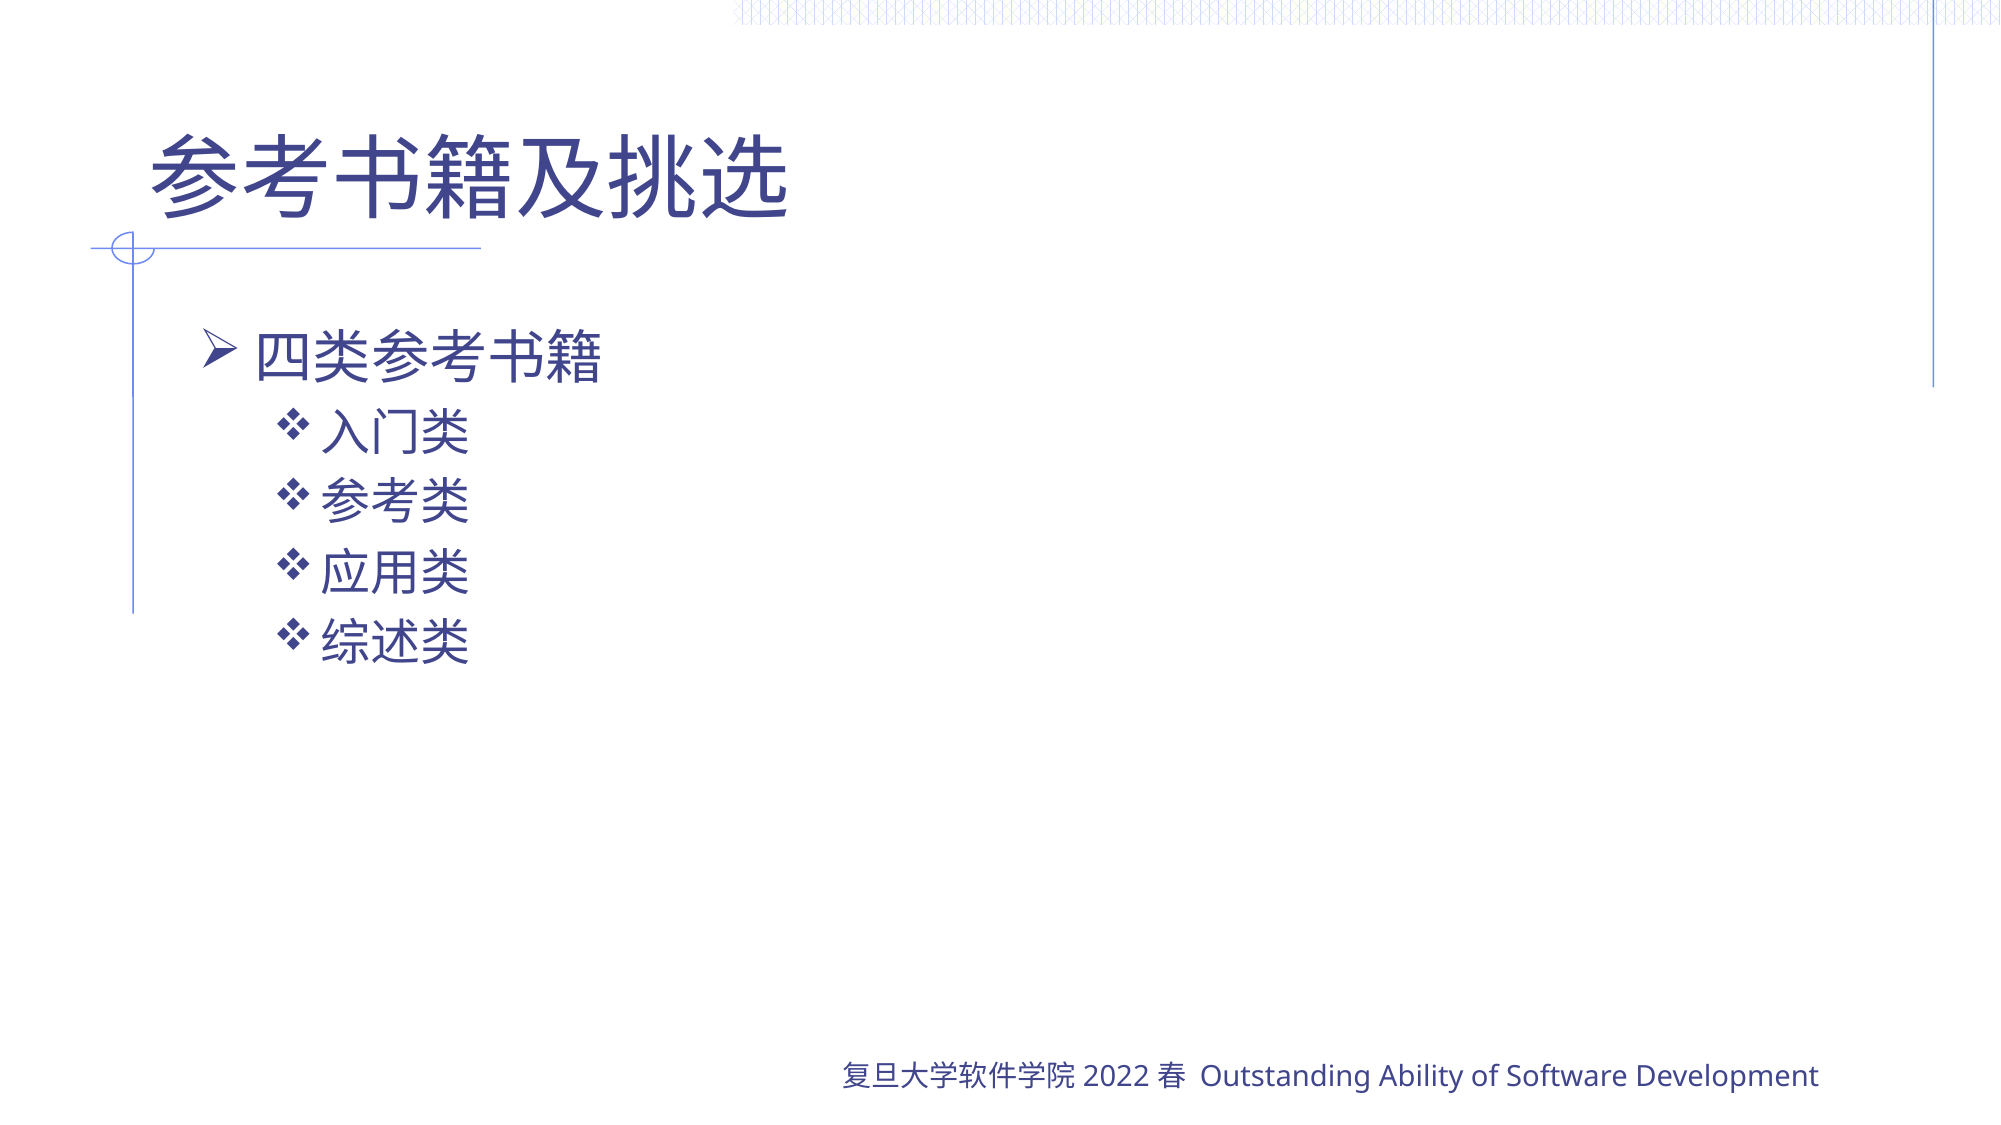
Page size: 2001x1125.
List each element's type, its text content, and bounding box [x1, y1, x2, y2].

title 参考书籍及挑选 [133, 50, 1834, 238]
list 四类参考书籍 入门类 参考类 应用类 综述类 [183, 312, 1884, 988]
